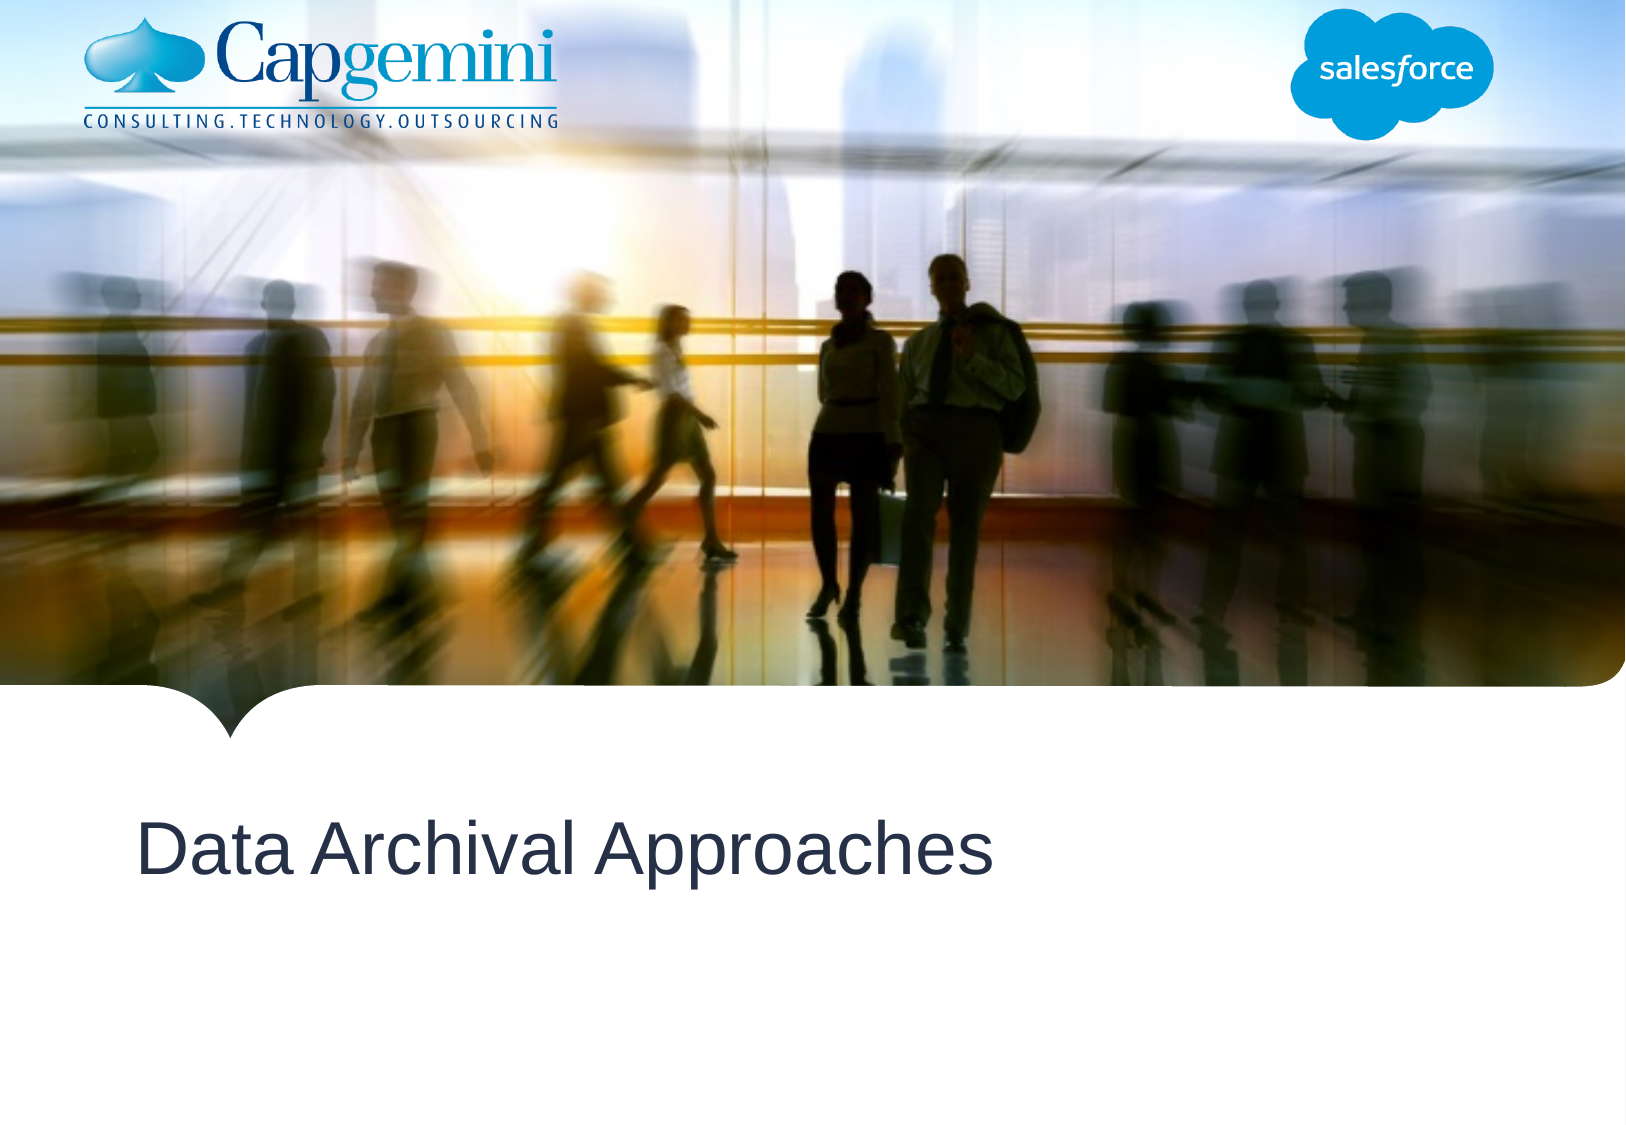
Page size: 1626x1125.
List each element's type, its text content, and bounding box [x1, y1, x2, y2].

picture [0, 0, 1625, 737]
title Data Archival Approaches [0, 770, 1625, 919]
